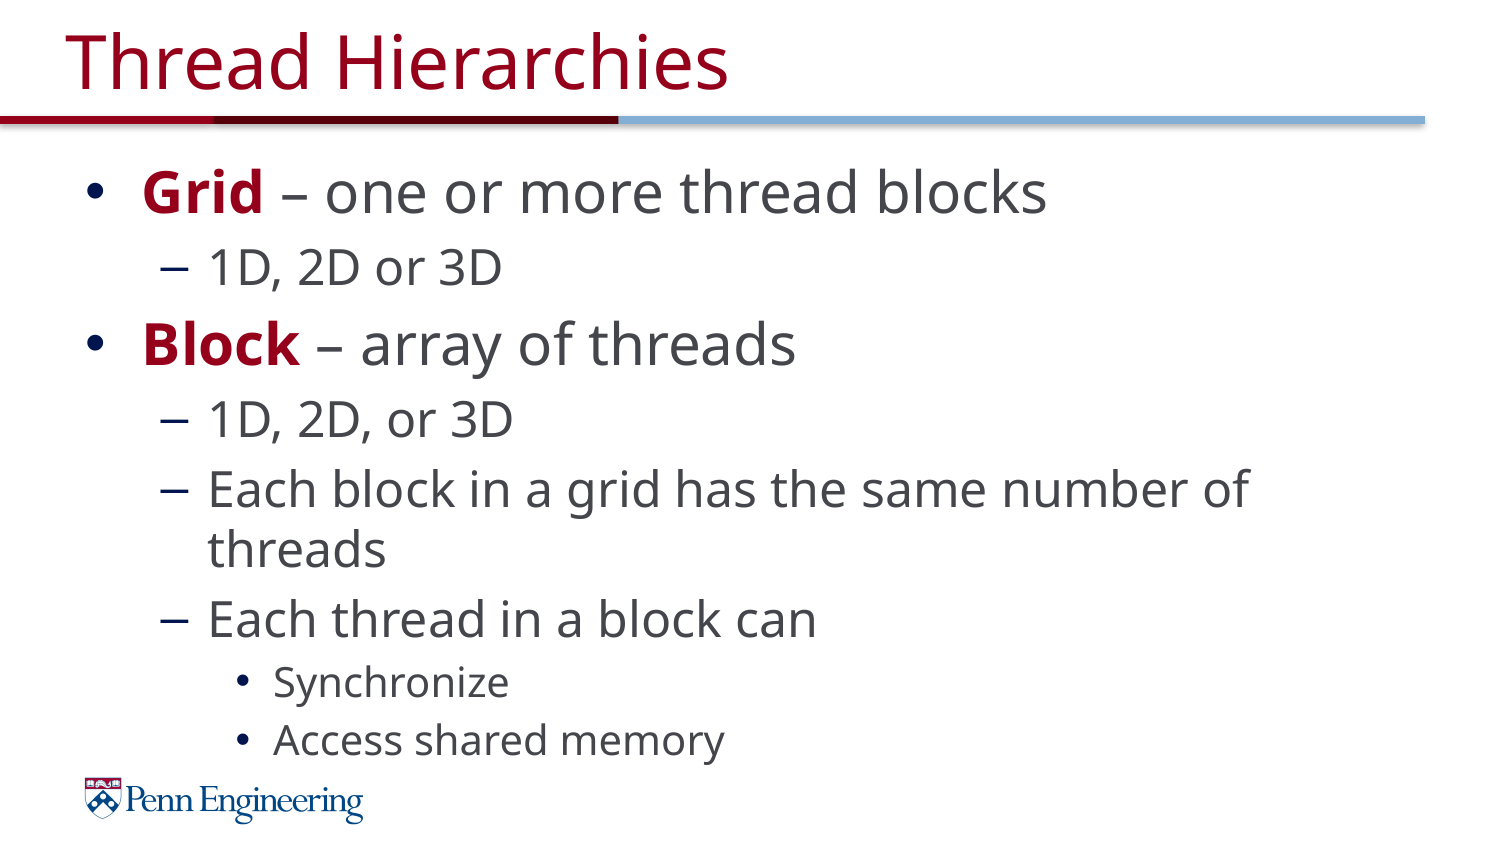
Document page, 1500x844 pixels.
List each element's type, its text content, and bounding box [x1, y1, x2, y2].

title Thread Hierarchies [50, 2, 1401, 117]
picture [75, 770, 372, 828]
list Grid – one or more thread blocks 1D, 2D or 3D Block – array of threads 1D, 2D, or 3D Each block in a grid has the same number of threads Each thread in a block can Synchronize Access shared memory [70, 148, 1421, 754]
